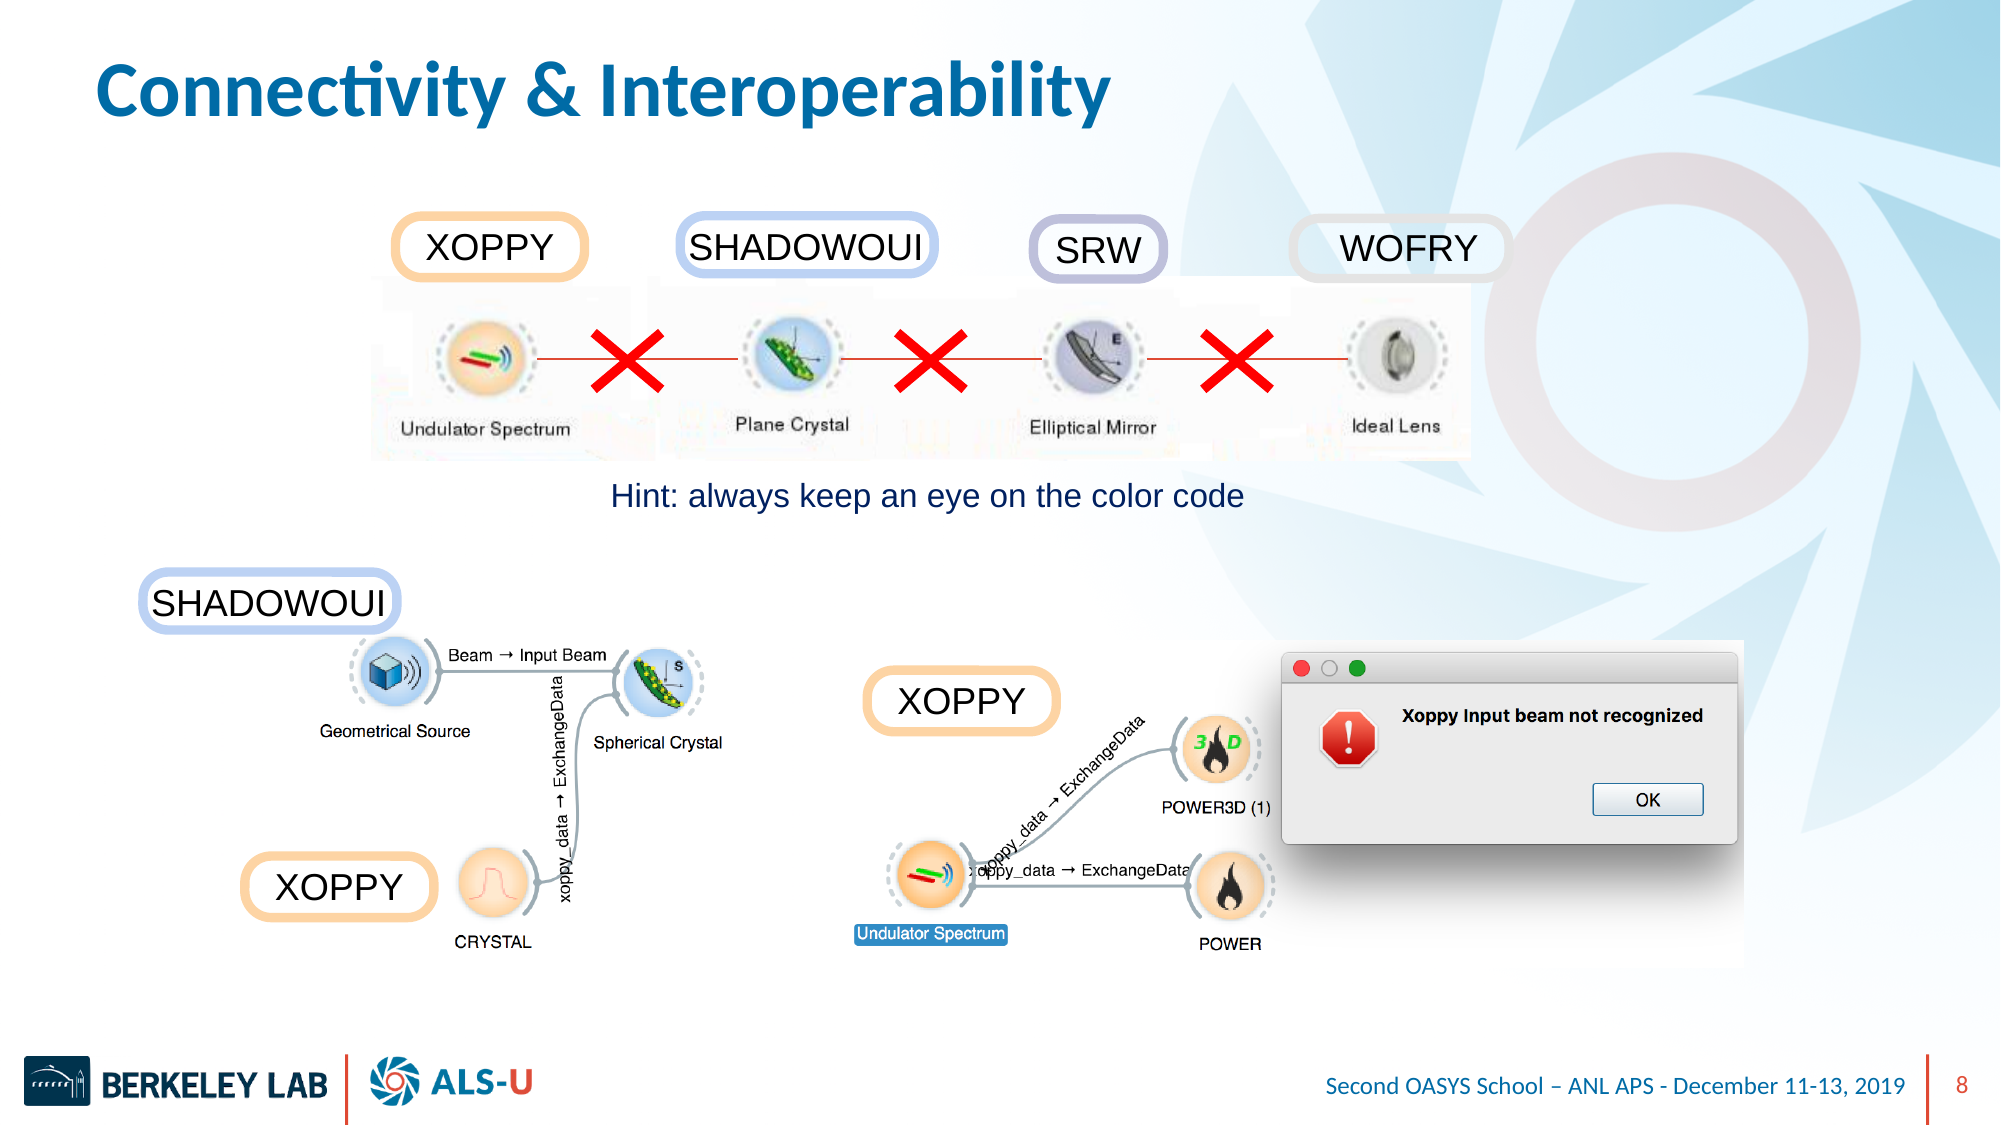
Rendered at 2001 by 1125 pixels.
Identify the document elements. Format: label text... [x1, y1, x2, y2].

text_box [867, 669, 1057, 779]
text_box Hint: always keep an eye on the color code [479, 468, 1377, 522]
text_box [1293, 215, 1518, 279]
text_box Second OASYS School – ANL APS - December 11-13, 2019 [1252, 1054, 1922, 1115]
picture [0, 0, 2001, 1125]
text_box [670, 214, 942, 276]
text_box Connectivity & Interoperability [81, 40, 1623, 228]
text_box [244, 855, 435, 965]
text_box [133, 571, 405, 633]
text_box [1033, 218, 1164, 280]
text_box 8 [1918, 1056, 2000, 1118]
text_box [395, 215, 585, 325]
